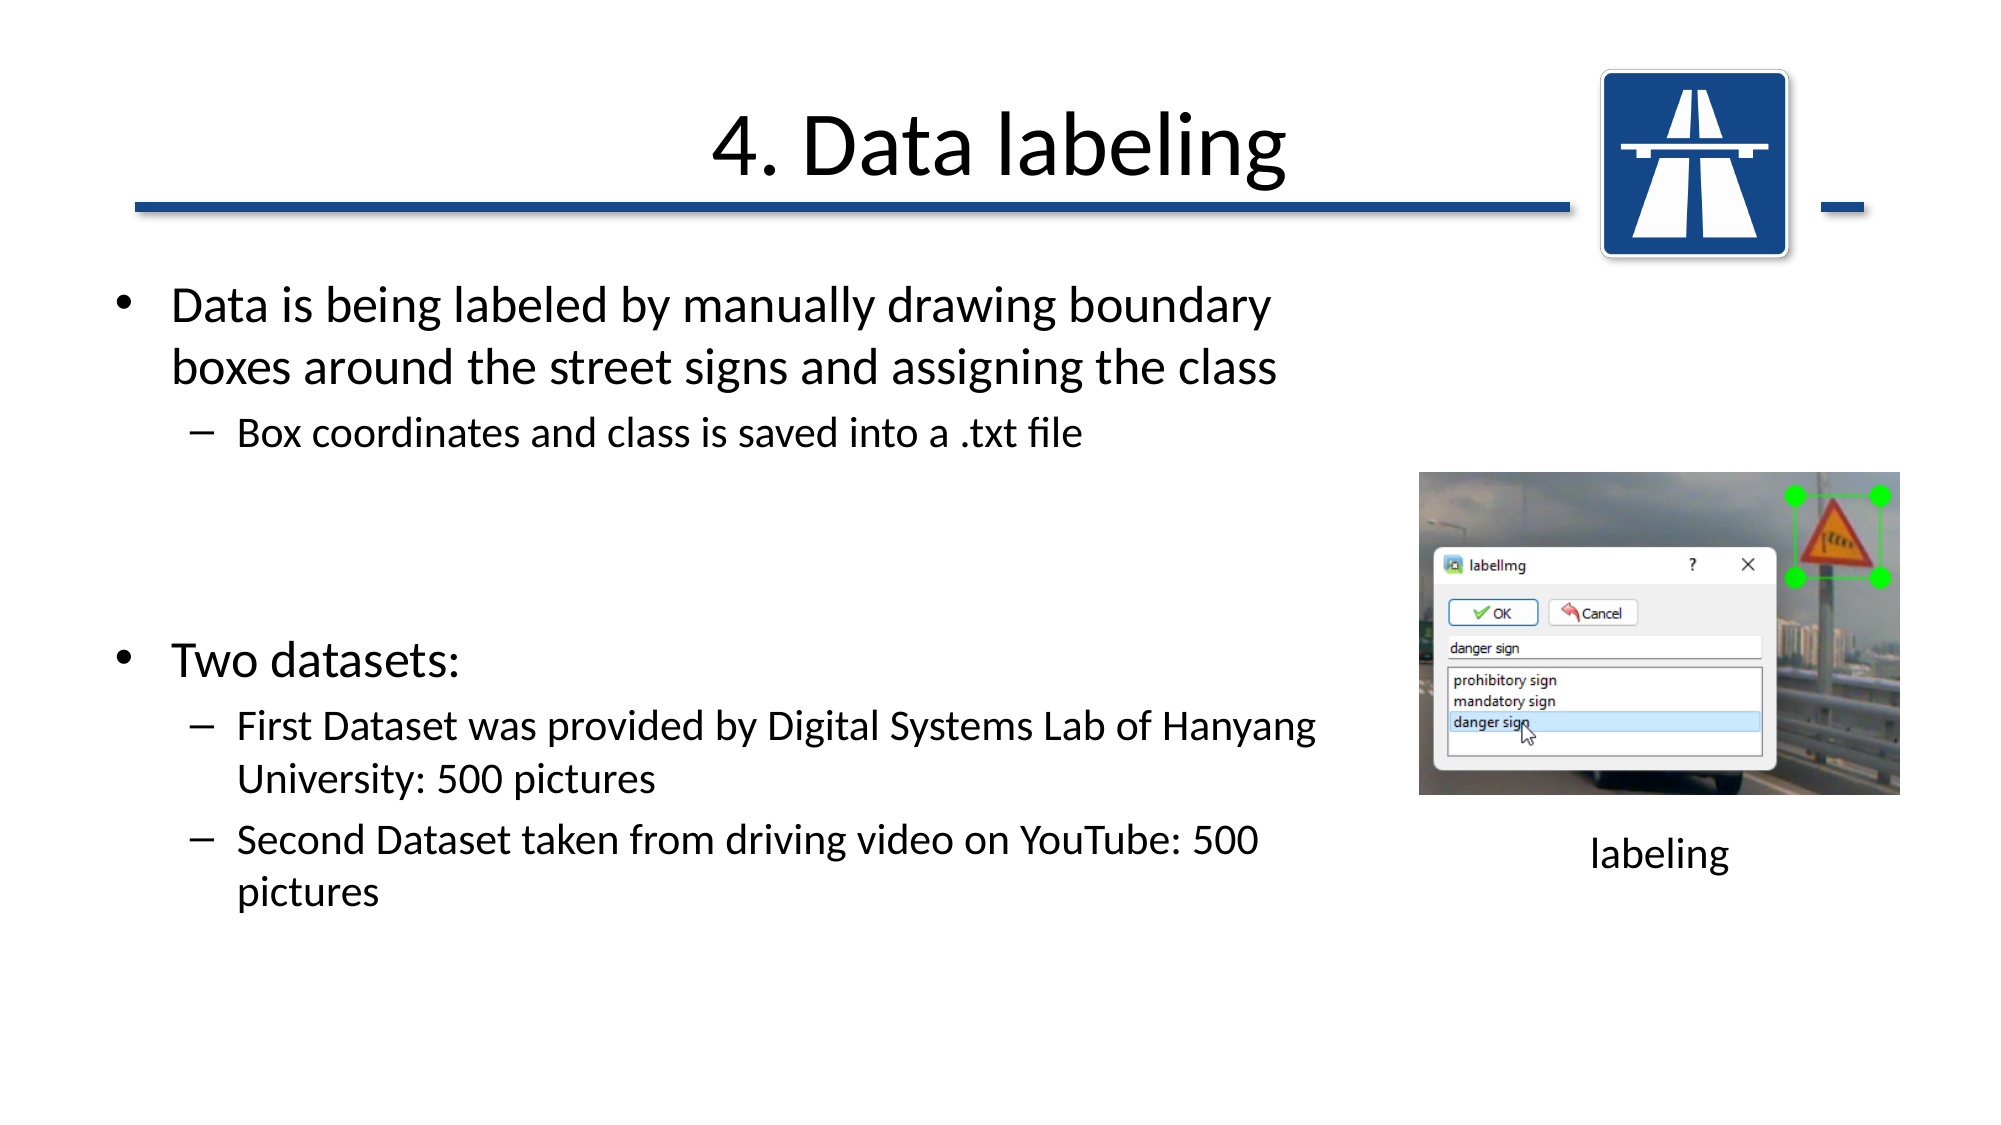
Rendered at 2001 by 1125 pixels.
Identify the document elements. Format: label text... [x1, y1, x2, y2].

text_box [134, 69, 1865, 259]
text_box labeling [1575, 817, 1745, 885]
picture [1419, 471, 1901, 796]
list Data is being labeled by manually drawing boundary boxes around the street signs and assigning the class Box coordinates and class is saved into a .txt file Two datasets: First Dataset was provided by Digital Systems Lab of Hanyang University: 500 pictures Second Dataset taken from driving video on YouTube: 500 pictures [99, 262, 1355, 1005]
title 4. Data labeling [99, 45, 1900, 233]
